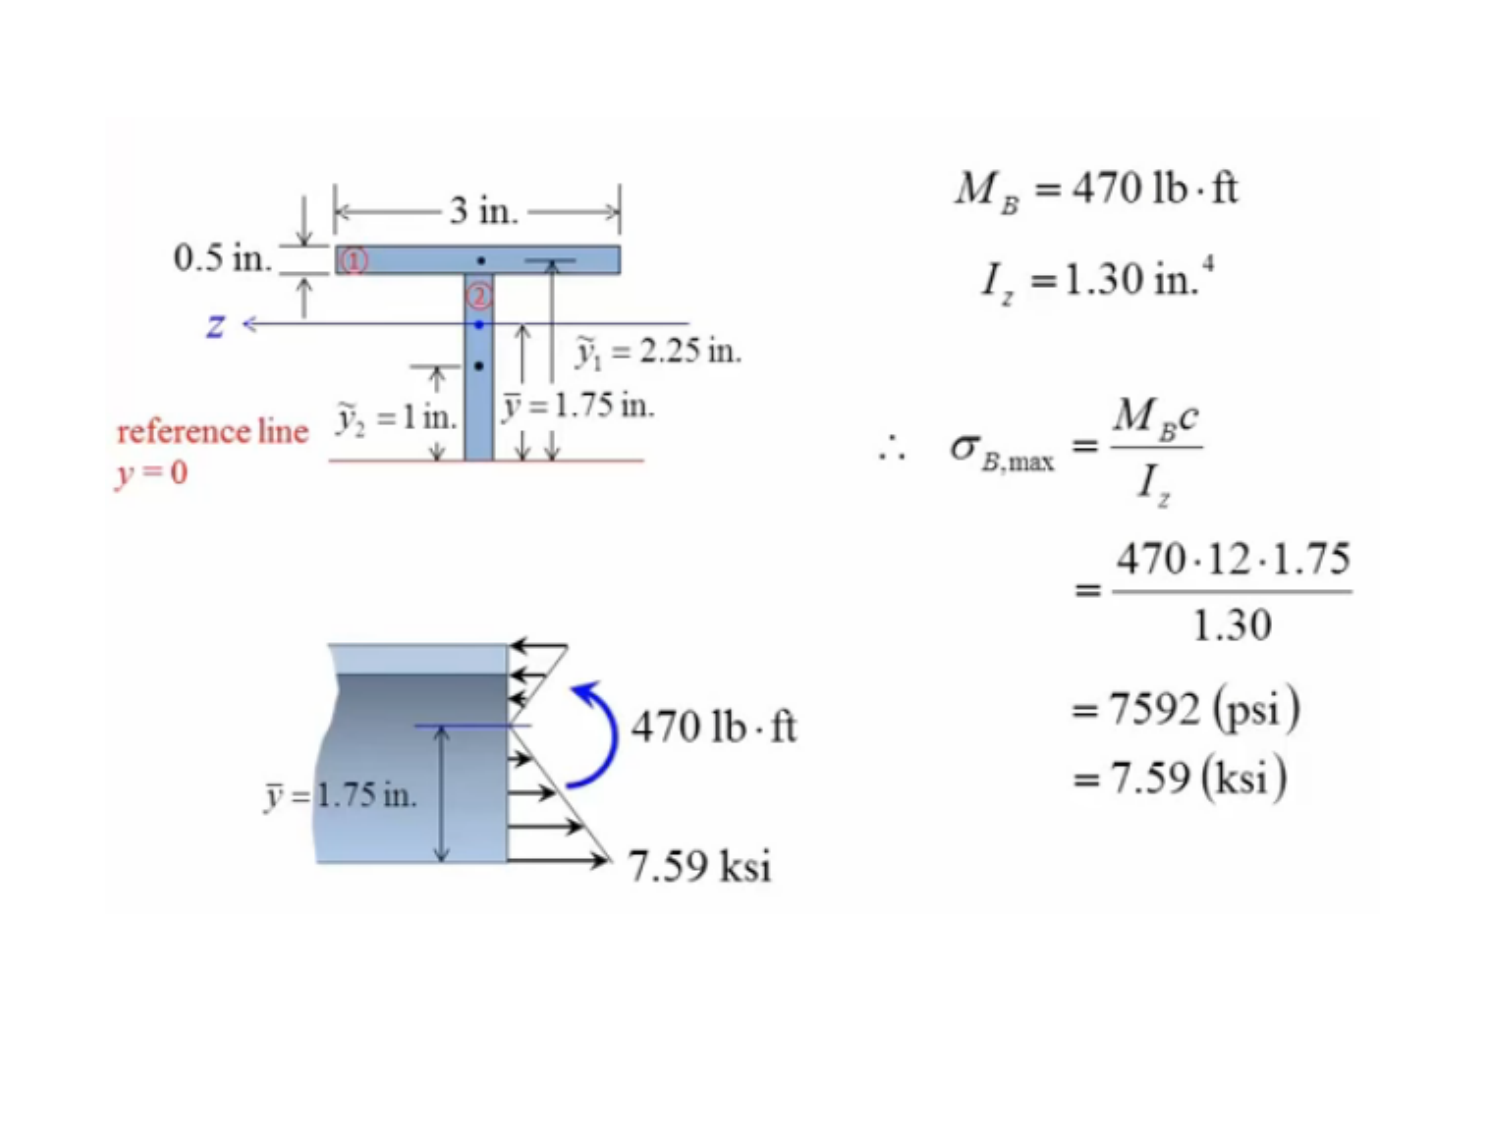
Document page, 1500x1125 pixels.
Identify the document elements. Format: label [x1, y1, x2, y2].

picture [105, 116, 1380, 915]
